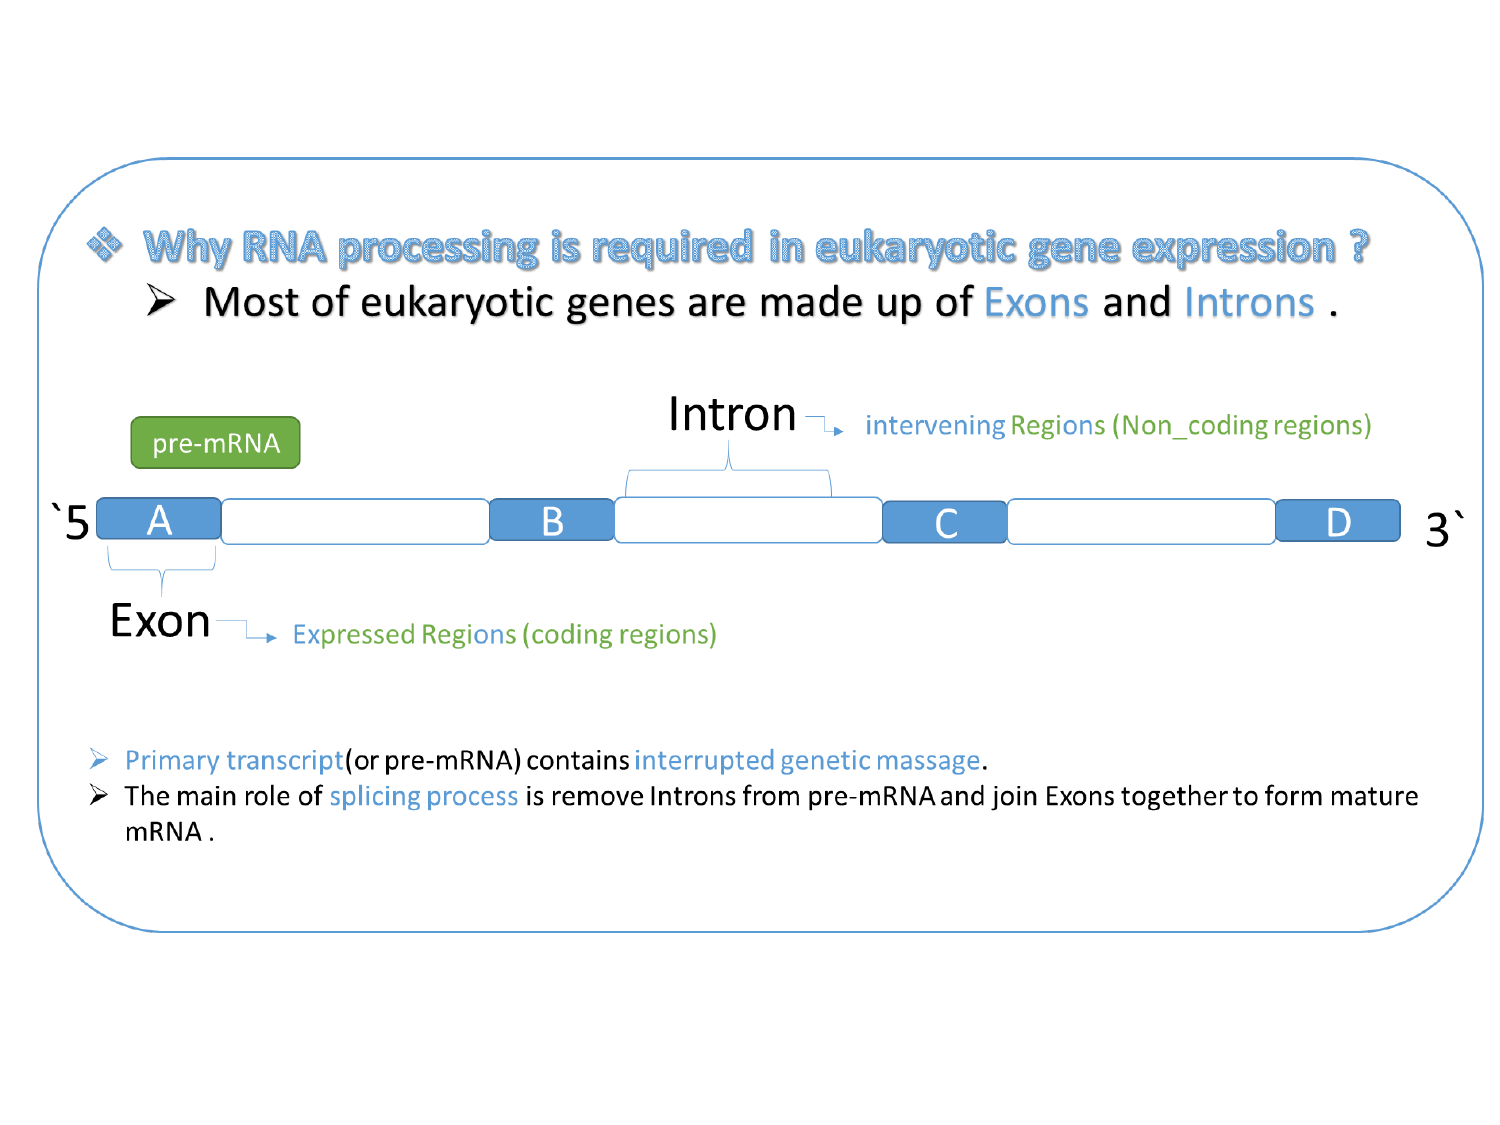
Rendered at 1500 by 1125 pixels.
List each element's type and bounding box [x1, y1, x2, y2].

picture [0, 157, 1500, 933]
